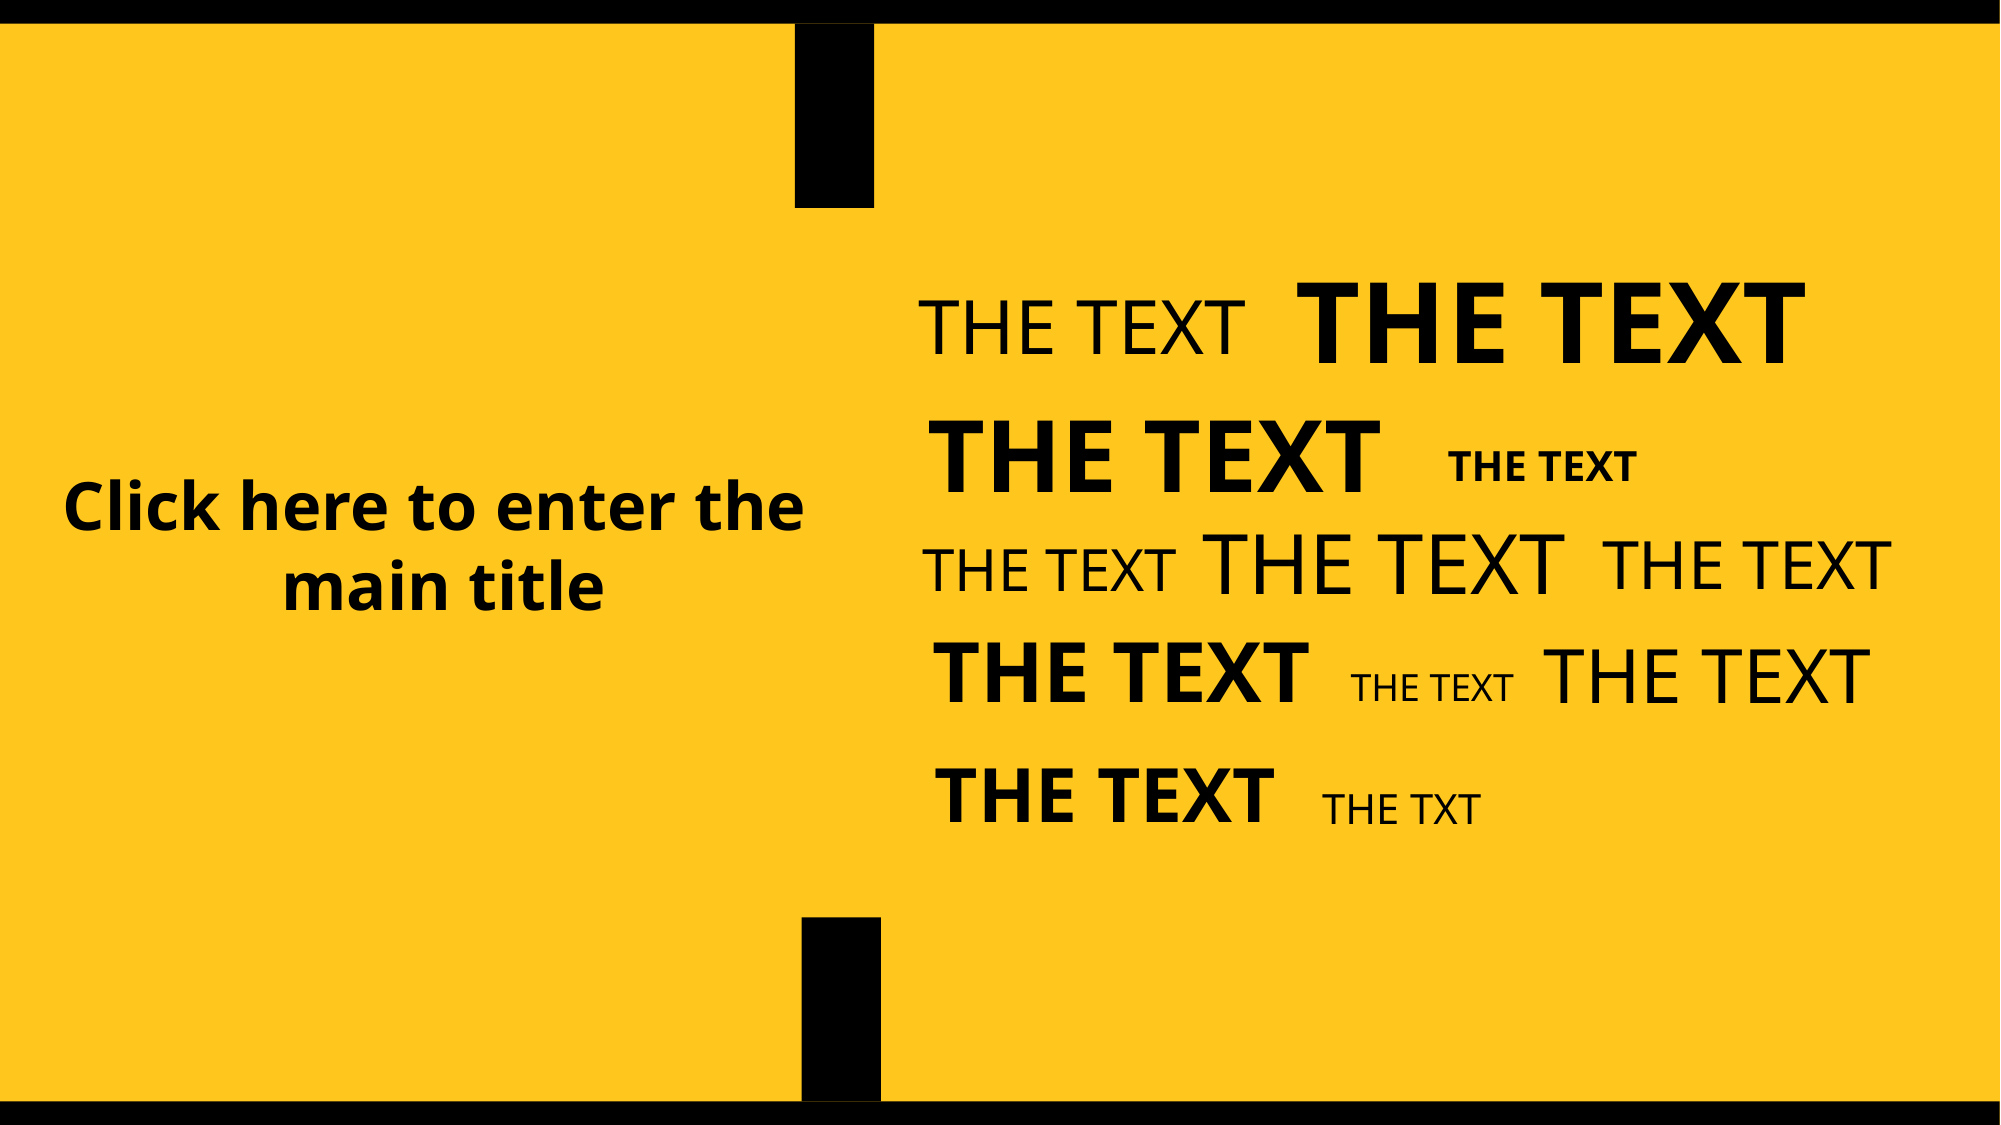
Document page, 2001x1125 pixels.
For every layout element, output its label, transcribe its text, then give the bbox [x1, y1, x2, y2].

text_box [0, 0, 2000, 25]
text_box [893, 243, 1917, 846]
text_box [801, 916, 882, 1102]
text_box [0, 1100, 2000, 1125]
text_box Click here to enter the main title [48, 456, 840, 631]
text_box [794, 23, 875, 209]
